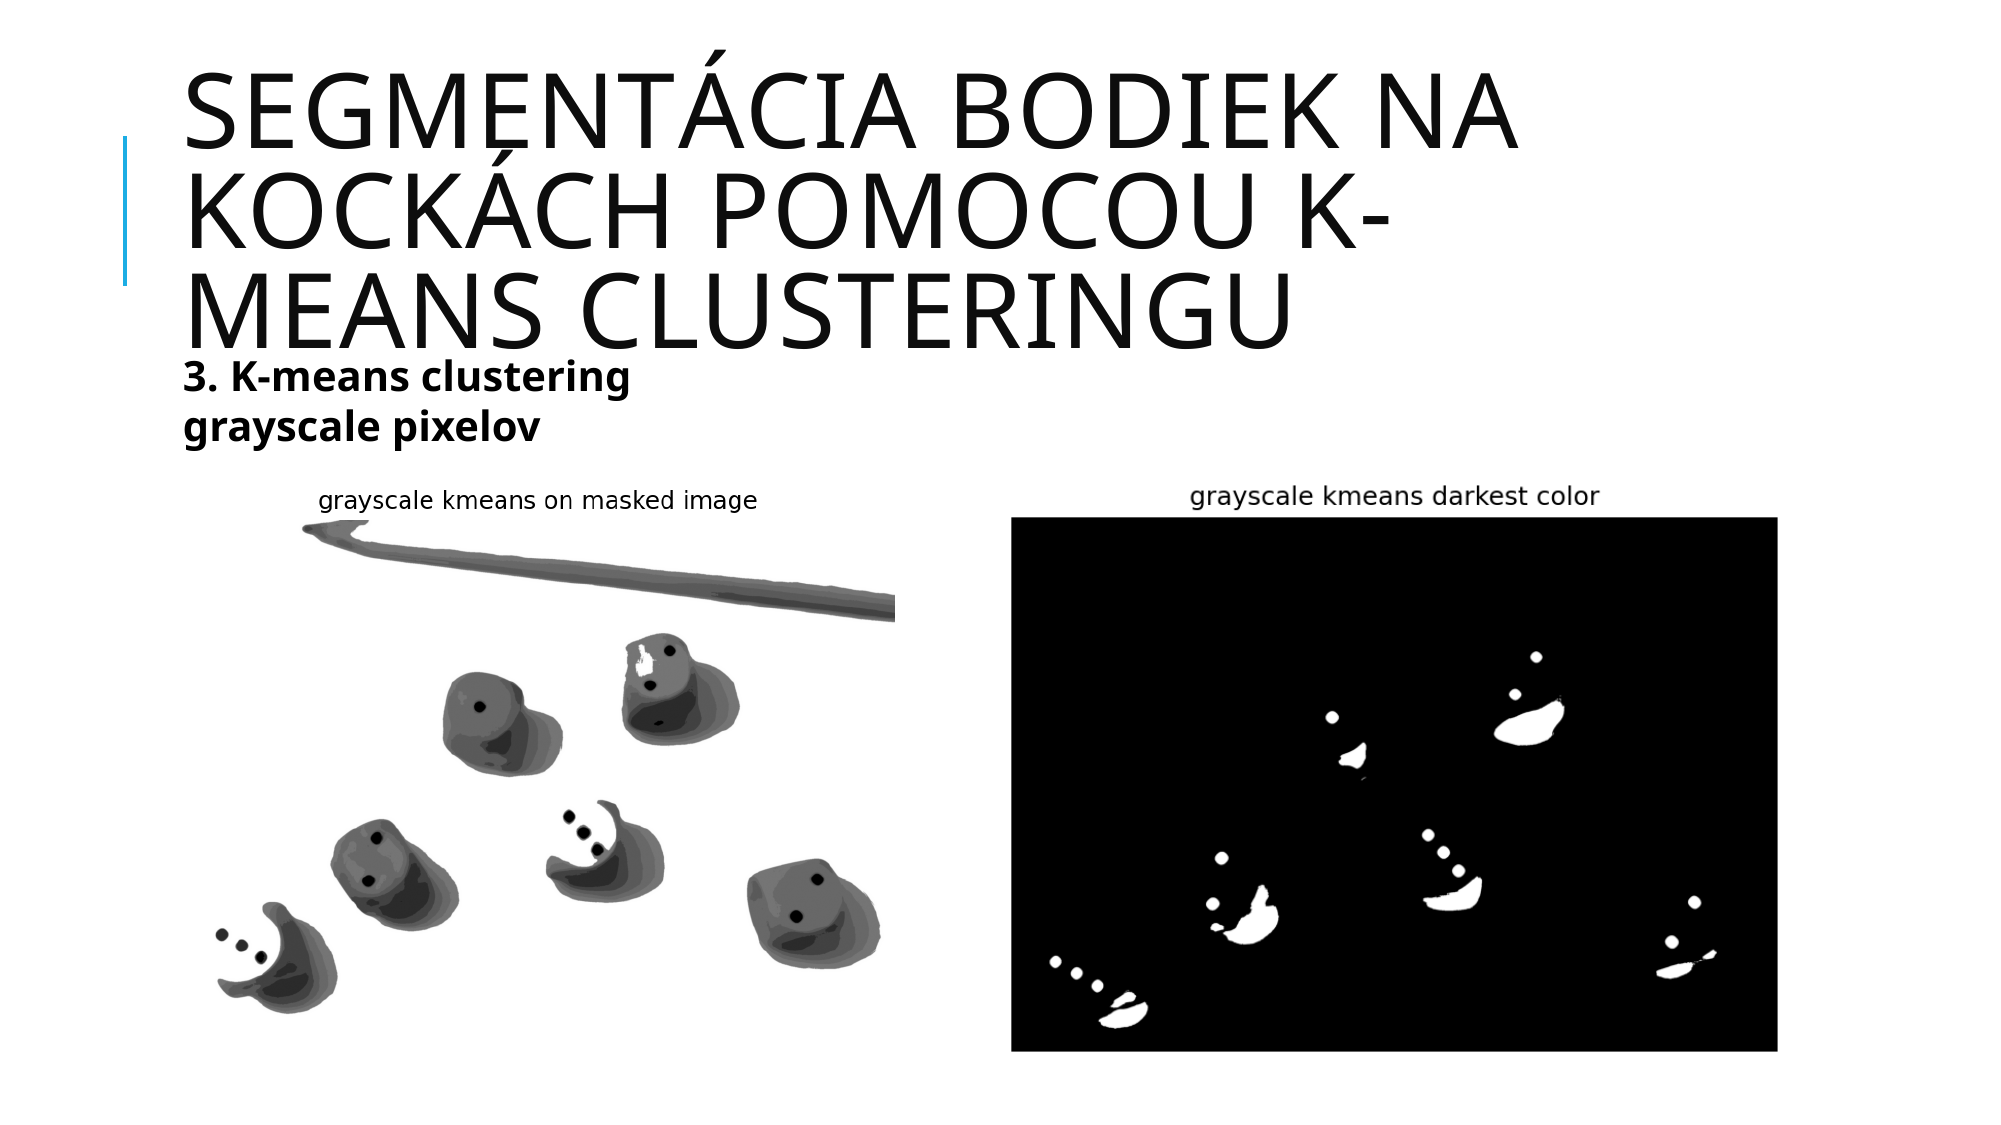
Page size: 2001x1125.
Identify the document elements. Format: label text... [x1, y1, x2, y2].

title segmentácia bodiek na kockách pomocou K-means clusteringu [662, 96, 1763, 342]
list 3. K-means clustering grayscale pixelov [168, 96, 662, 481]
picture [999, 470, 1791, 1065]
picture [167, 485, 900, 1049]
